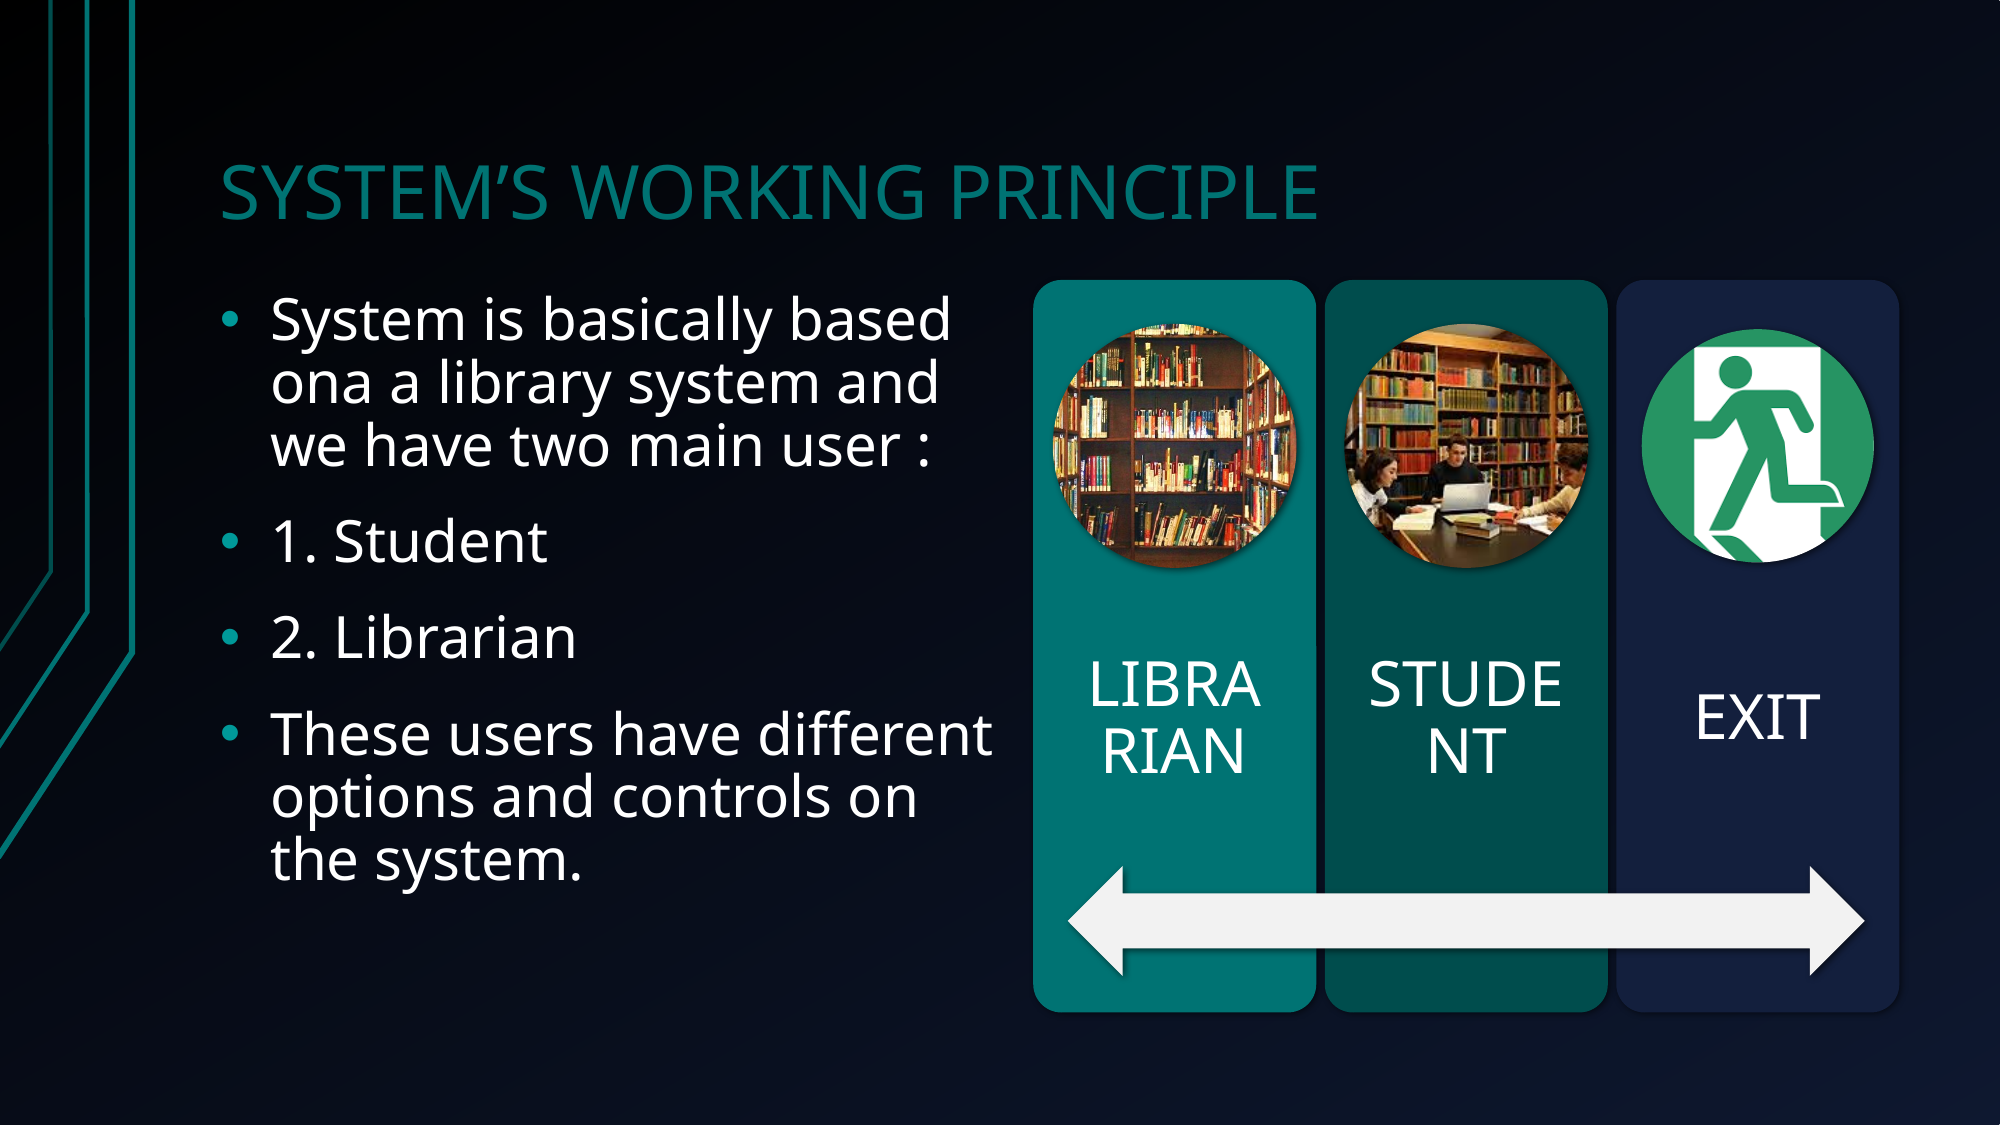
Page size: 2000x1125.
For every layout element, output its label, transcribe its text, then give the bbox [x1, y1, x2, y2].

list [1032, 279, 1900, 1013]
list System is basically based ona a library system and we have two main user : 1. Student 2. Librarian These users have different options and controls on the system. [199, 279, 1031, 1013]
title SYSTEM’S WORKING PRINCIPLE [199, 45, 1900, 246]
